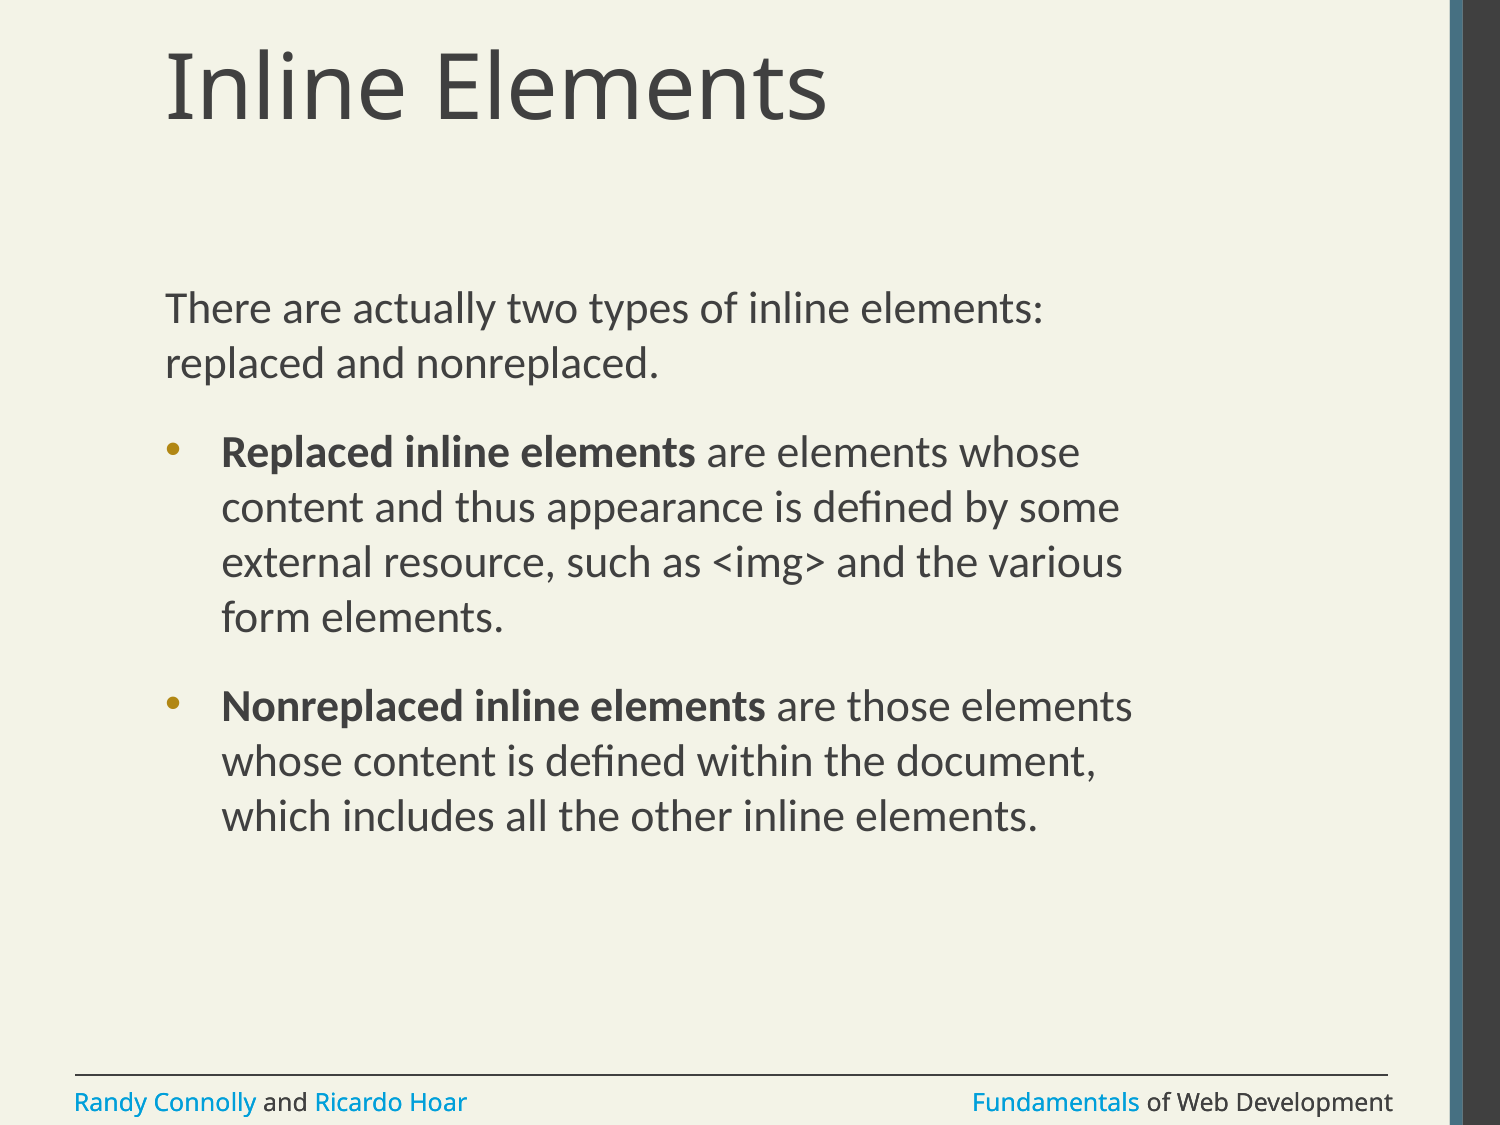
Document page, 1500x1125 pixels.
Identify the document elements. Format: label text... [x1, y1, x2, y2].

list There are actually two types of inline elements: replaced and nonreplaced. Replaced inline elements are elements whose content and thus appearance is defined by some external resource, such as <img> and the various form elements. Nonreplaced inline elements are those elements whose content is defined within the document, which includes all the other inline elements. [150, 270, 1200, 1013]
title Inline Elements [150, 20, 1425, 188]
